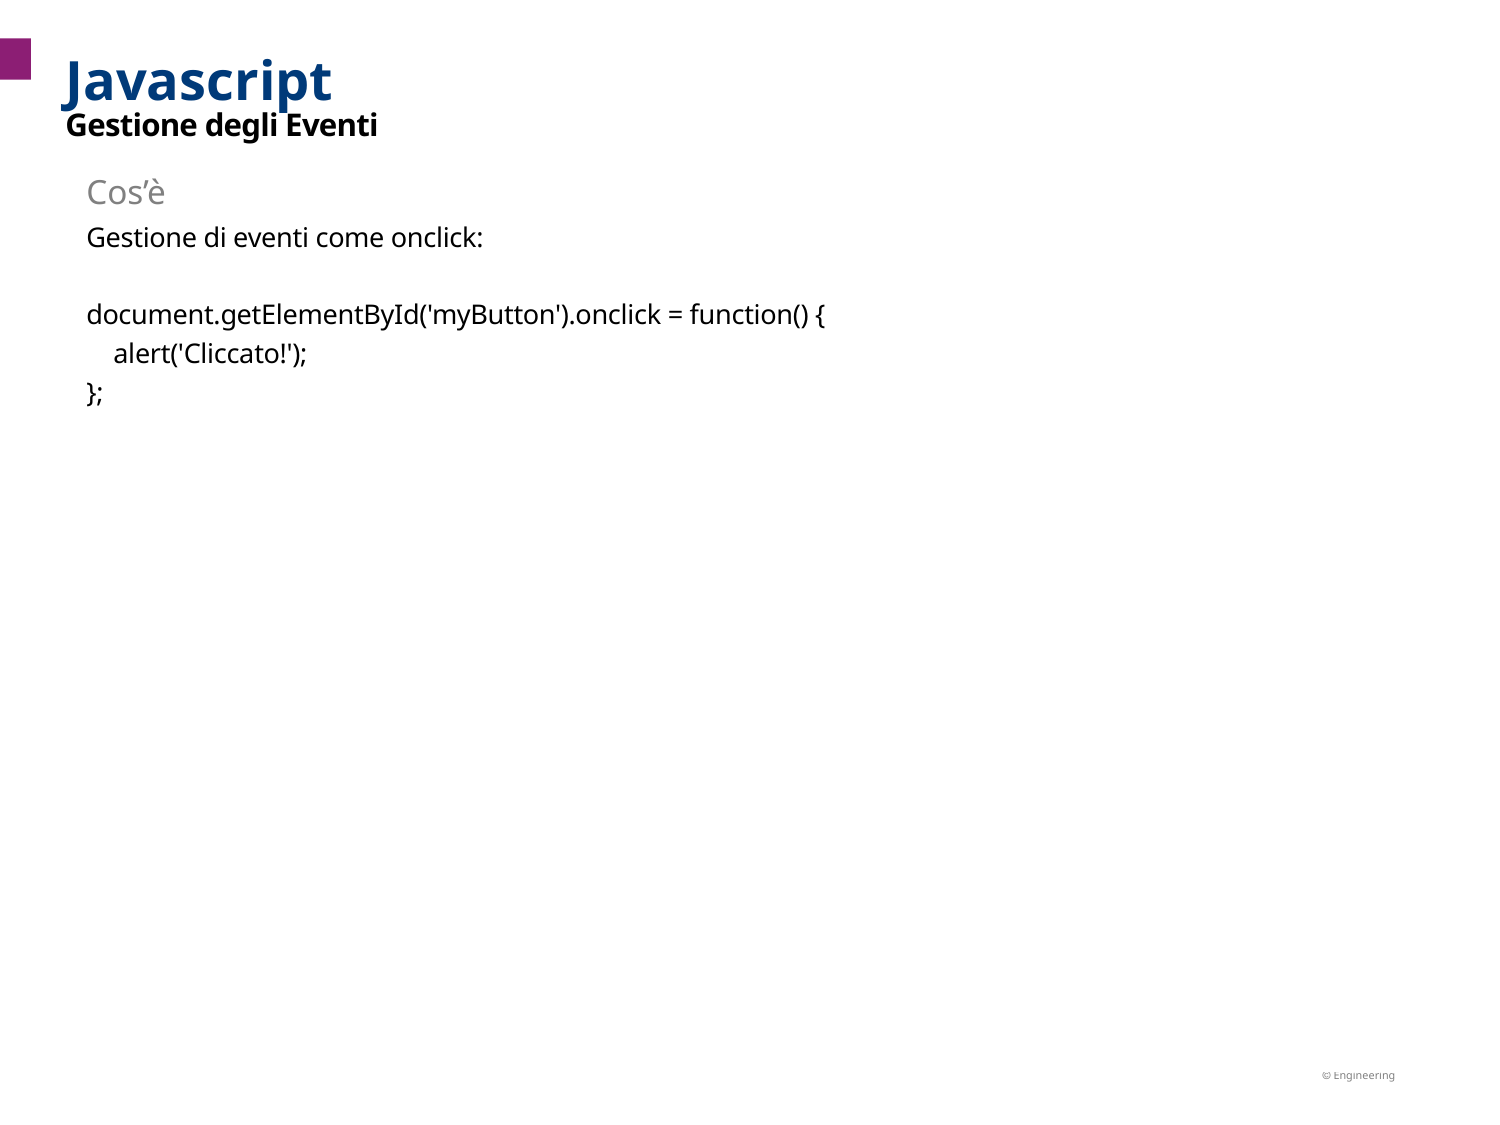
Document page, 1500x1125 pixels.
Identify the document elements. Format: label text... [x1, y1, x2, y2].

list Gestione di eventi come onclick: document.getElementById('myButton').onclick = function() { alert('Cliccato!'); }; [86, 216, 1414, 968]
text_box Javascript [65, 46, 1284, 91]
text_box Cos’è [86, 171, 1290, 216]
title Gestione degli Eventi [65, 105, 1395, 147]
